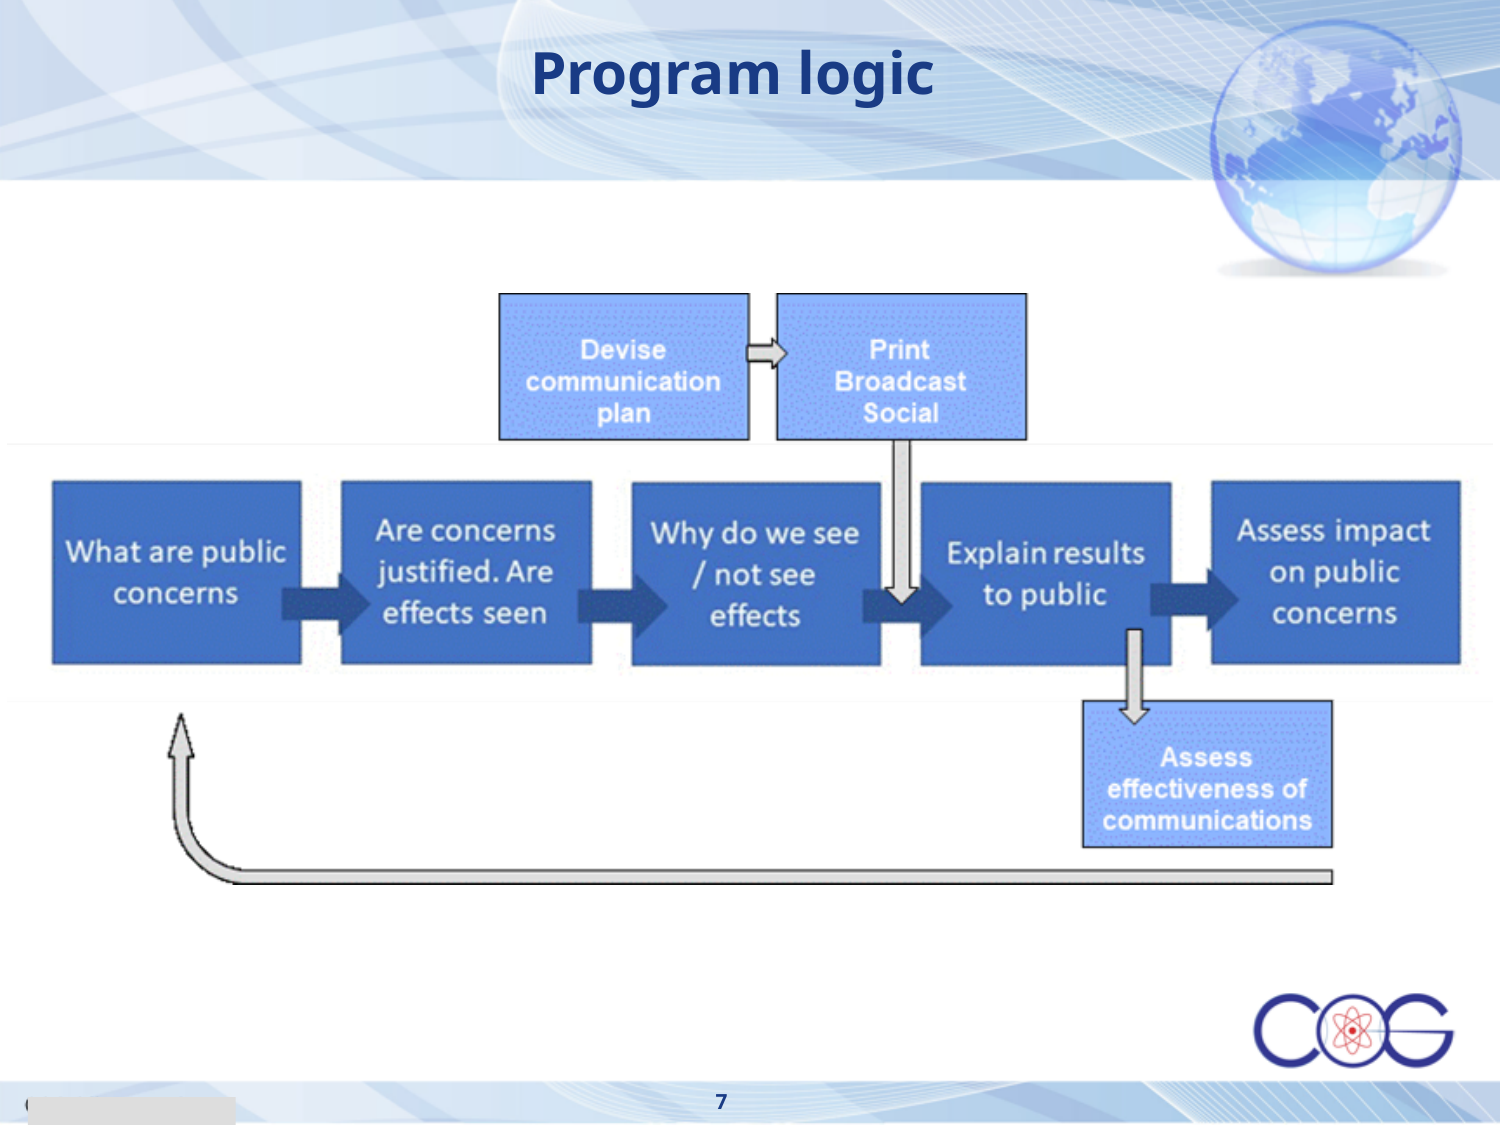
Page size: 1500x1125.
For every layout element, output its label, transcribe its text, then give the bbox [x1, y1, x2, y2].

picture [0, 0, 1500, 1125]
title Program logic [0, 0, 1466, 154]
